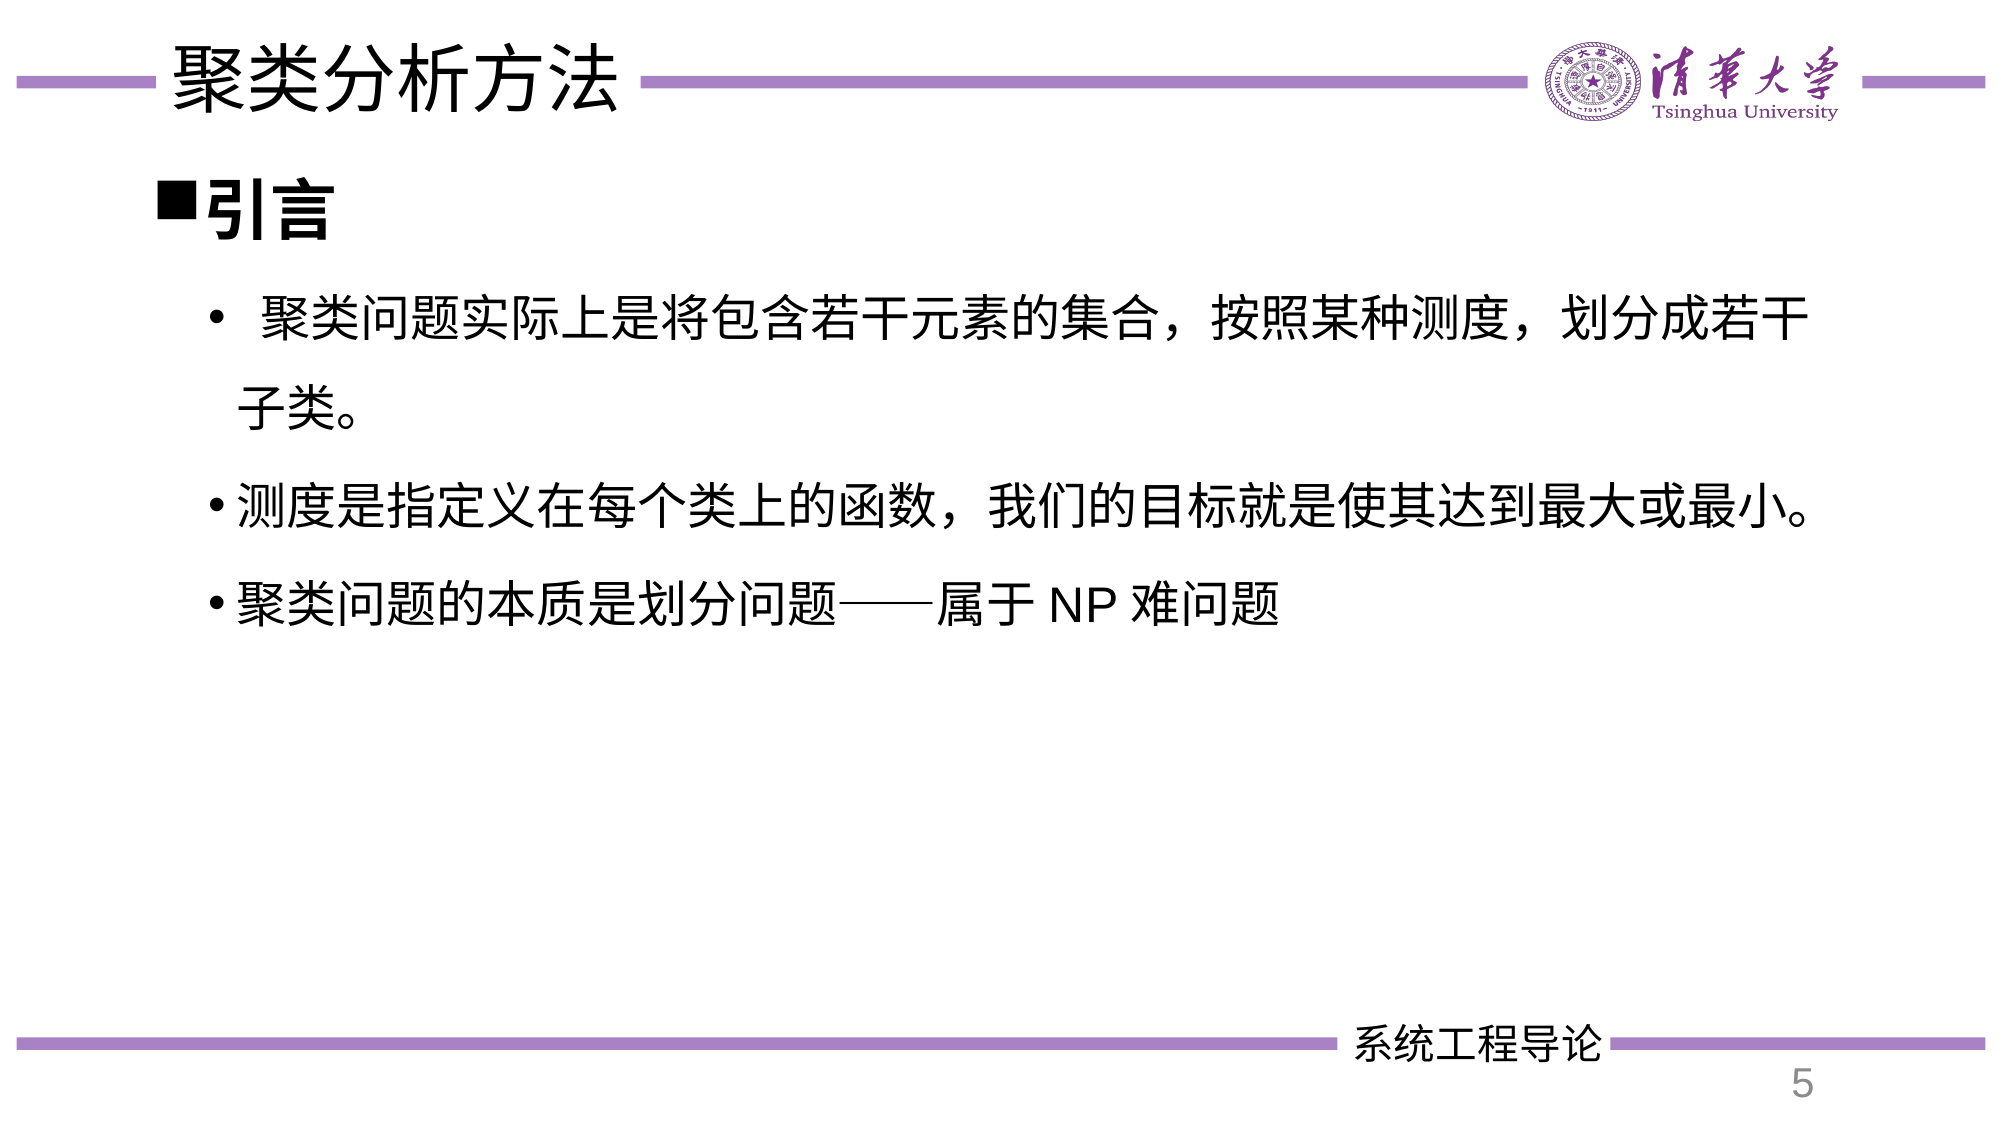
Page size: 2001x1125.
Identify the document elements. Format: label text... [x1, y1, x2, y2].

picture [1545, 42, 1641, 121]
slide_number 5 [1610, 1051, 1830, 1112]
title 聚类分析方法 [155, 0, 897, 191]
list 引言 聚类问题实际上是将包含若干元素的集合，按照某种测度，划分成若干子类。 测度是指定义在每个类上的函数，我们的目标就是使其达到最大或最小。 聚类问题的本质是划分问题——属于NP难问题 [137, 169, 1863, 1010]
picture [1652, 46, 1838, 121]
